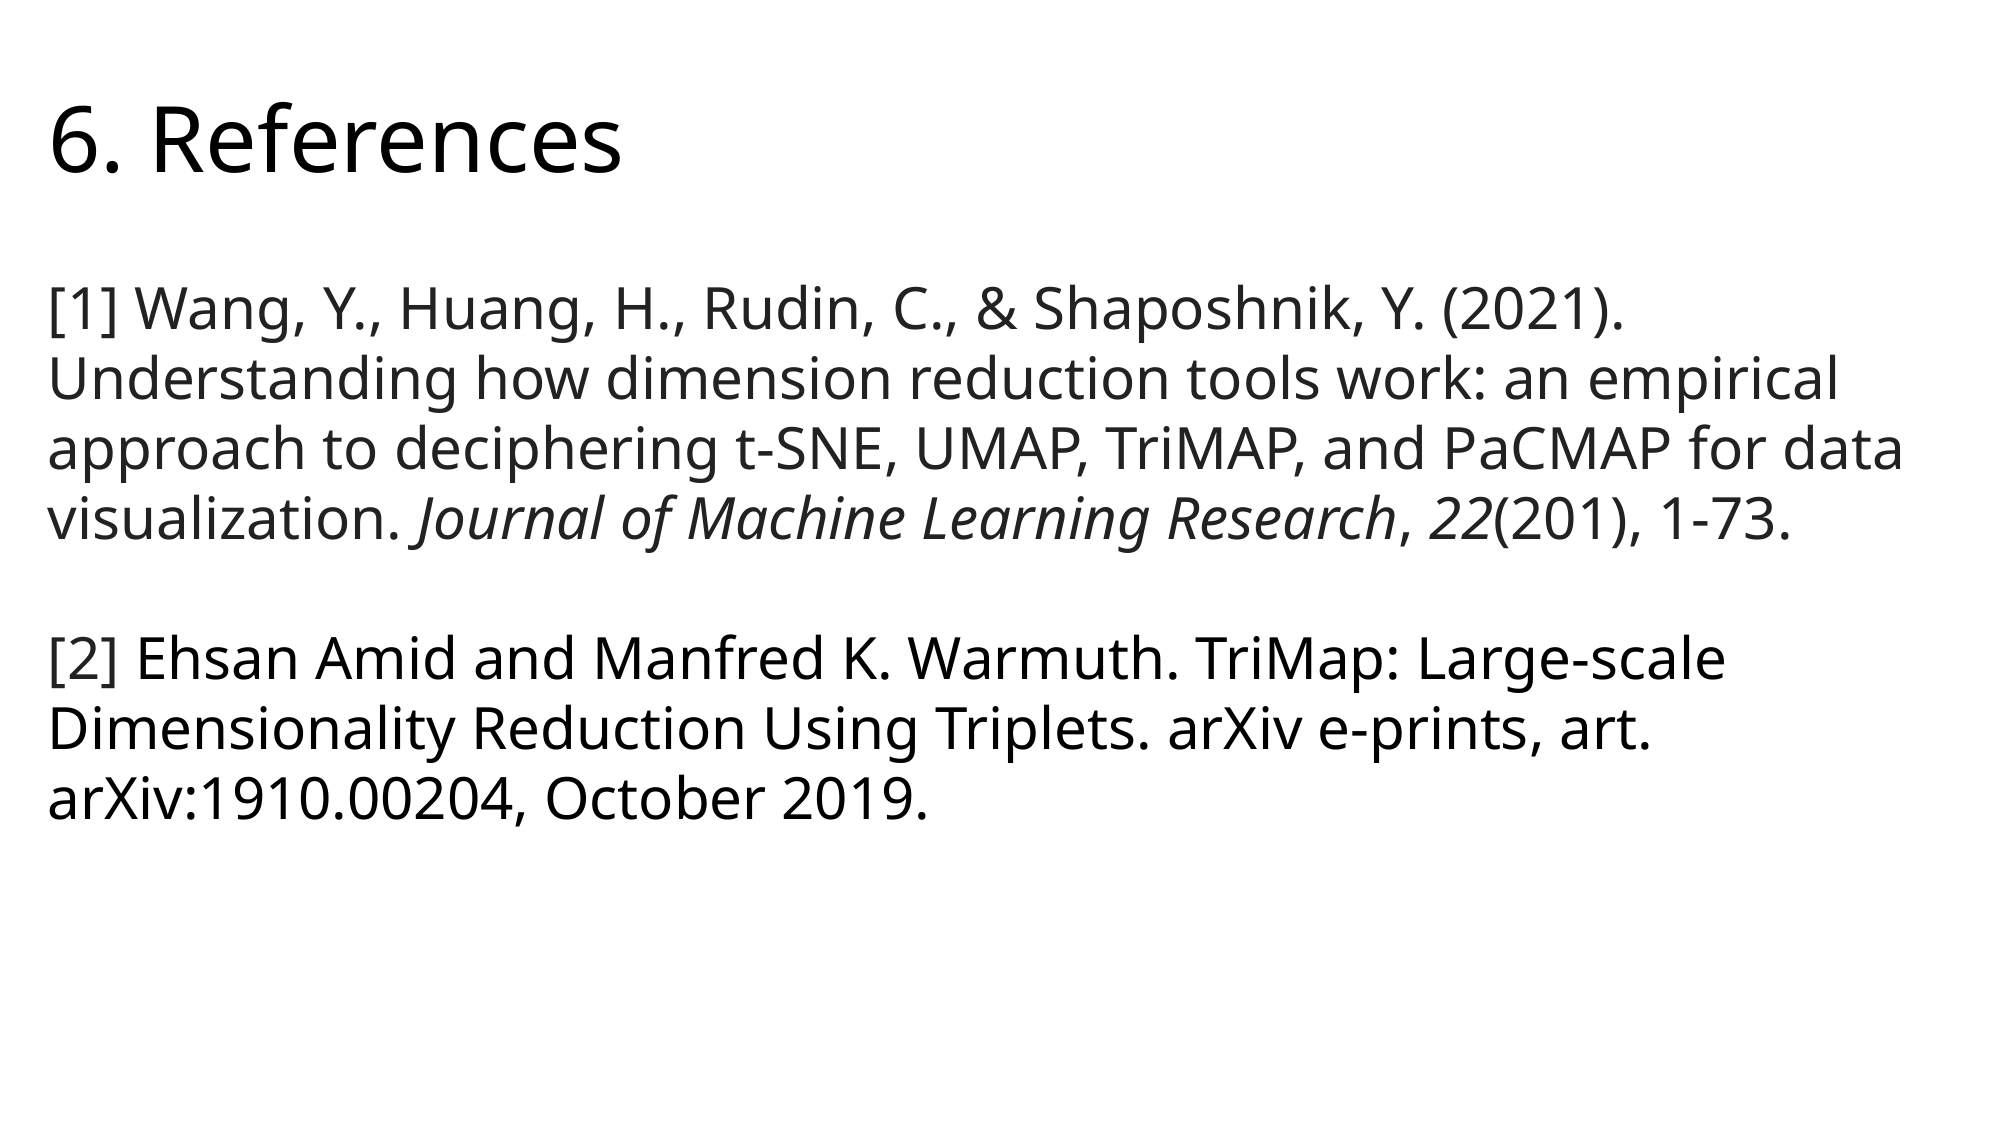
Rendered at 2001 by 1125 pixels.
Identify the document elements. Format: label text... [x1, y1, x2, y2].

text_box [1] Wang, Y., Huang, H., Rudin, C., & Shaposhnik, Y. (2021). Understanding how dimension reduction tools work: an empirical approach to deciphering t-SNE, UMAP, TriMAP, and PaCMAP for data visualization. Journal of Machine Learning Research, 22(201), 1-73. [2] Ehsan Amid and Manfred K. Warmuth. TriMap: Large-scale Dimensionality Reduction Using Triplets. arXiv e-prints, art. arXiv:1910.00204, October 2019. [33, 263, 1978, 839]
text_box 6. References [33, 0, 1952, 263]
